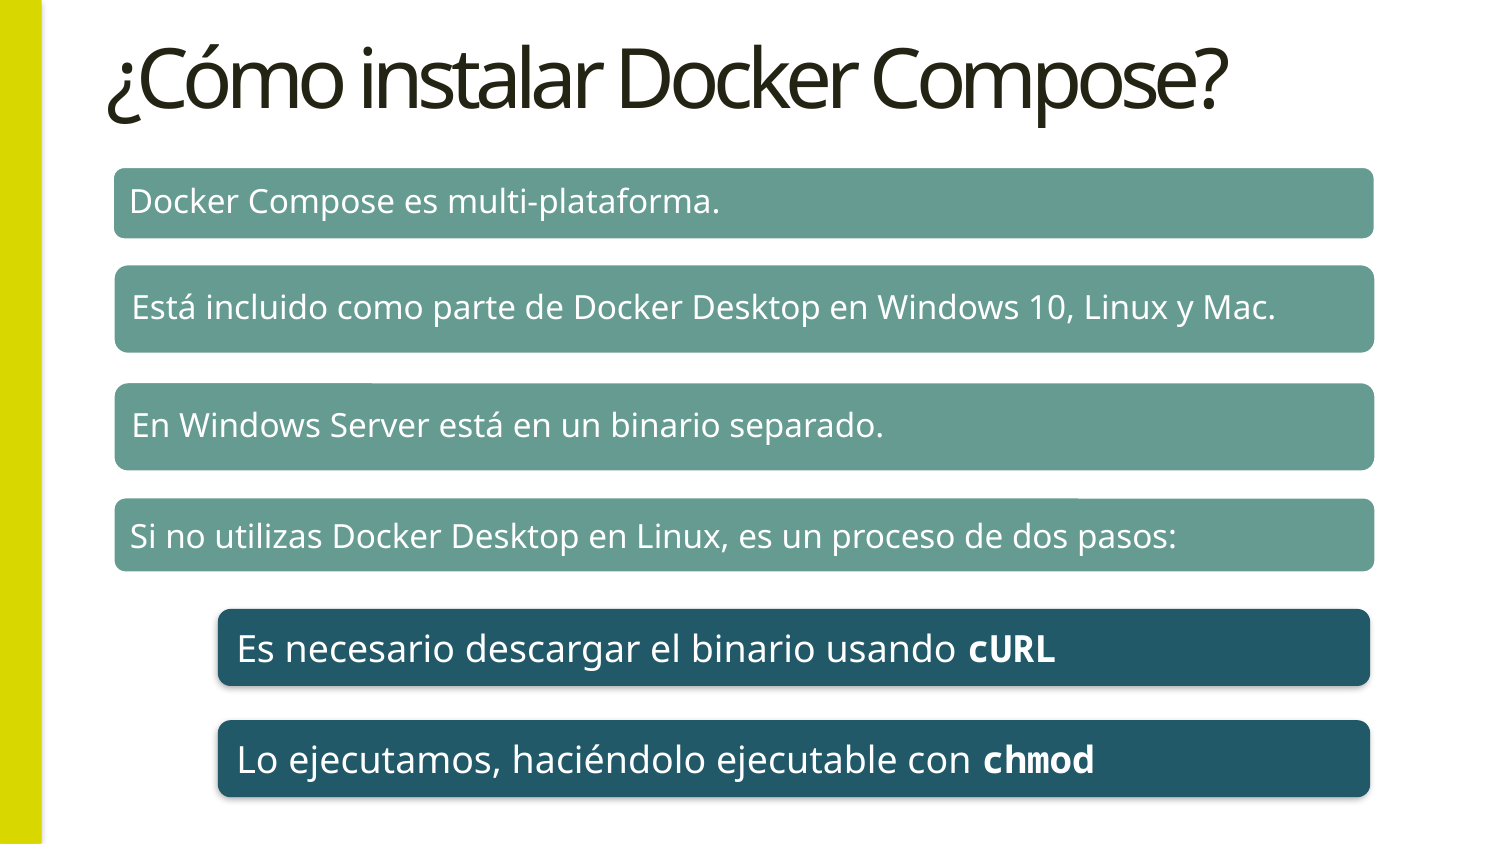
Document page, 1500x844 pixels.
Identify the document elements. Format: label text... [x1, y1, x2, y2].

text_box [112, 367, 1377, 501]
text_box Es necesario descargar el binario usando cURL [217, 608, 1371, 687]
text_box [111, 131, 1376, 238]
title ¿Cómo instalar Docker Compose? [106, 0, 1459, 133]
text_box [112, 508, 1377, 574]
text_box [0, 0, 42, 844]
text_box Lo ejecutamos, haciéndolo ejecutable con chmod [217, 719, 1371, 799]
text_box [112, 238, 1377, 367]
